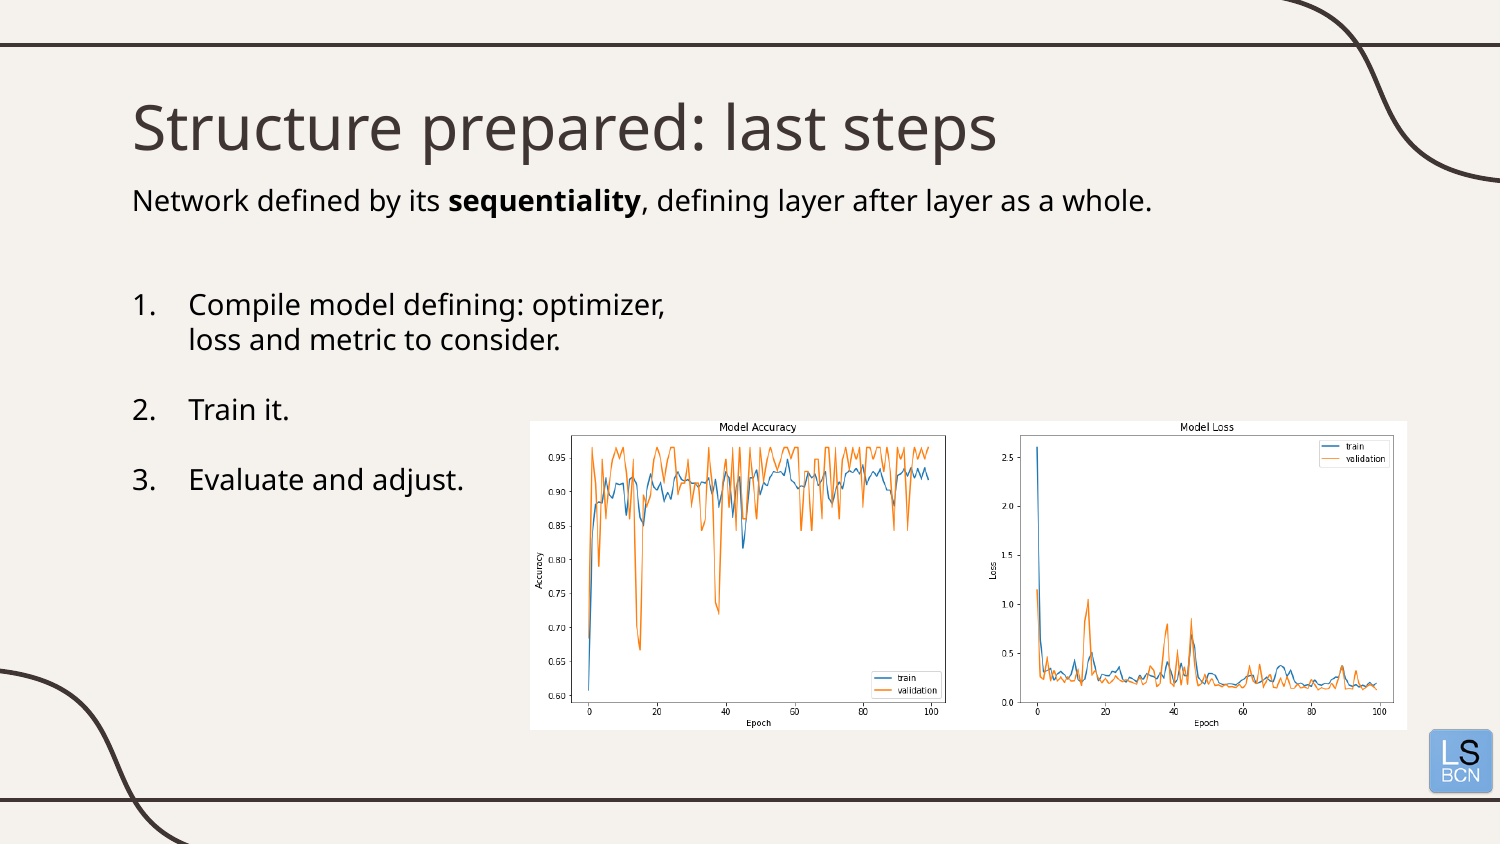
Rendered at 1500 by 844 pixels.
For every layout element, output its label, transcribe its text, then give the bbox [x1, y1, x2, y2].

title Structure prepared: last steps [116, 72, 1383, 167]
picture [529, 421, 1408, 731]
text_box Network defined by its sequentiality, defining layer after layer as a whole. [116, 166, 1372, 261]
text_box Compile model defining: optimizer, loss and metric to consider. Train it. Evaluate and adjust. [116, 271, 701, 530]
picture [1421, 721, 1500, 801]
